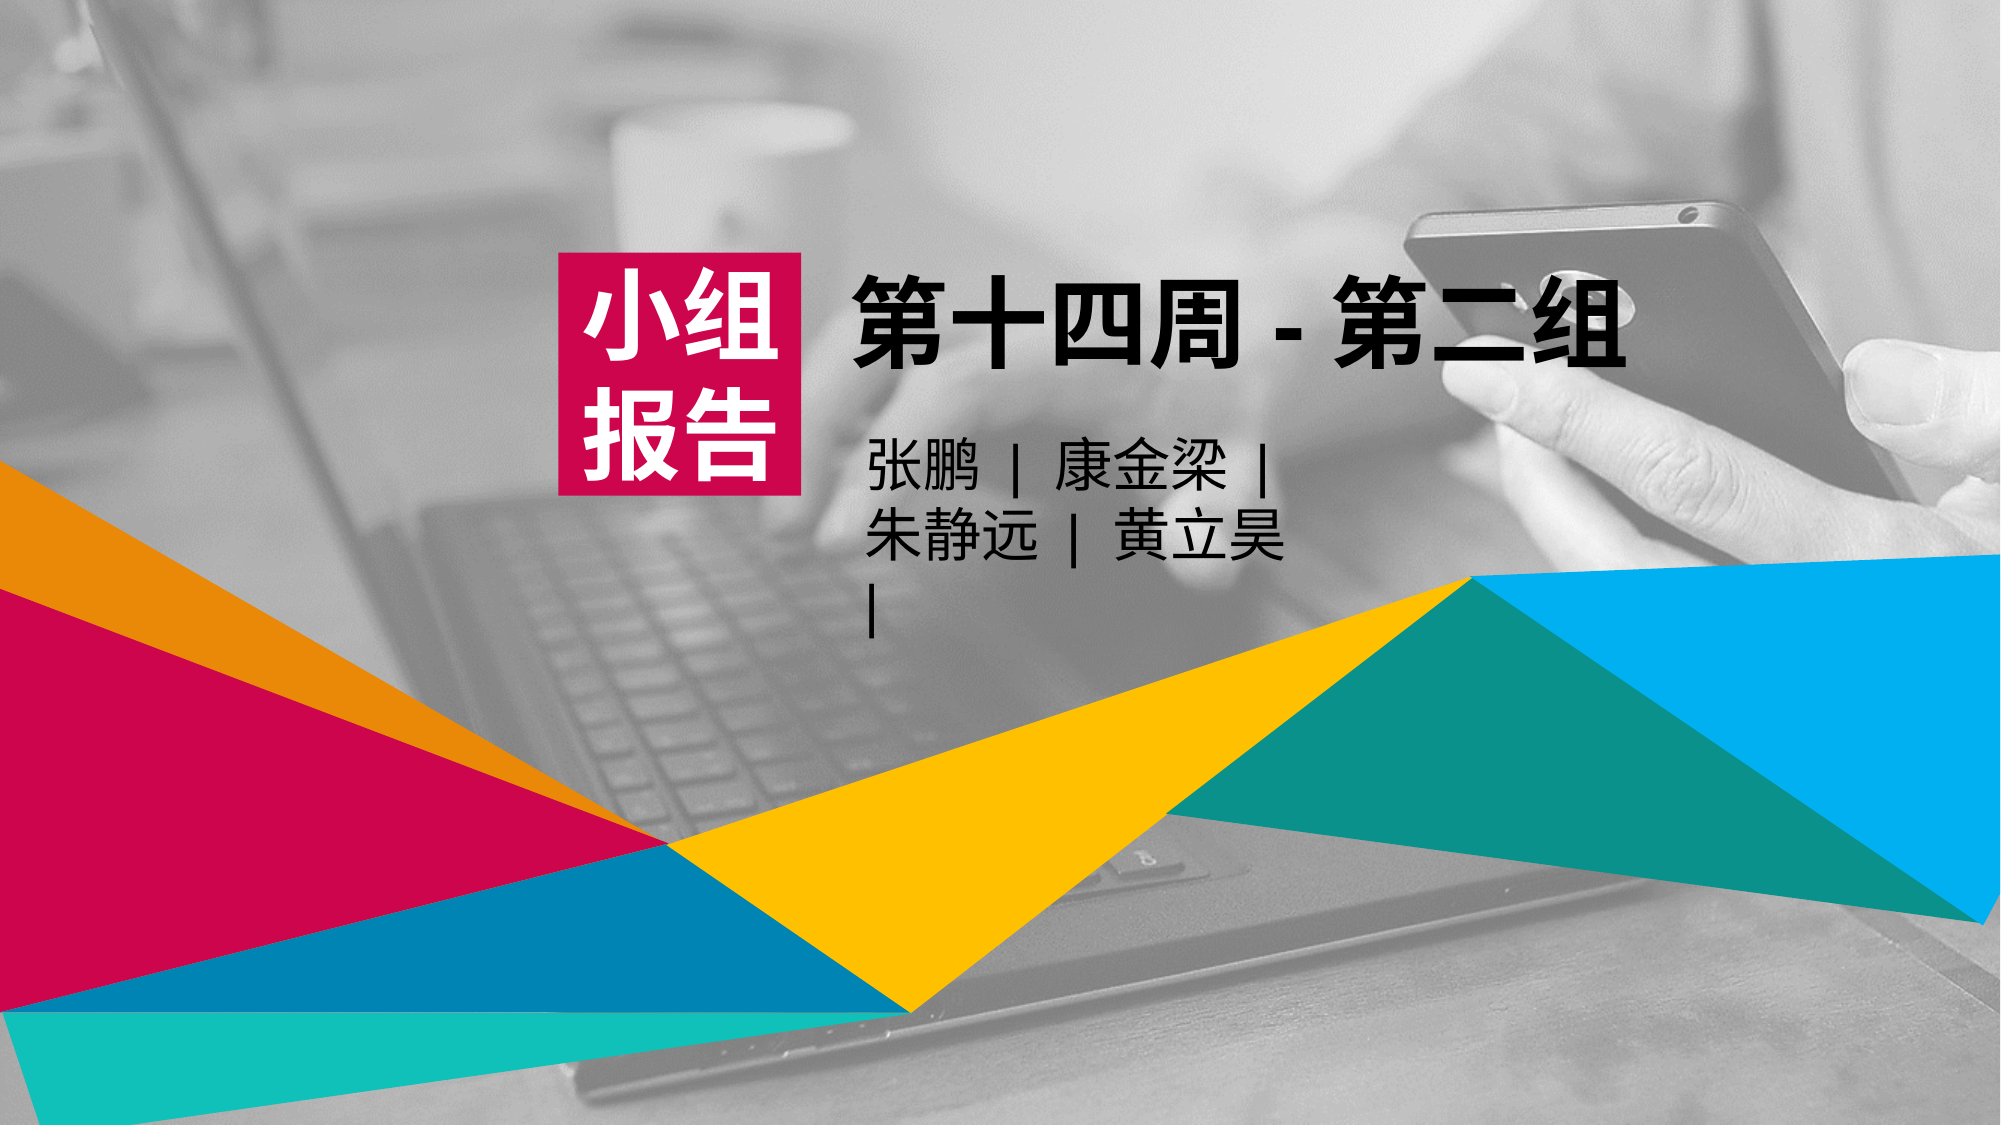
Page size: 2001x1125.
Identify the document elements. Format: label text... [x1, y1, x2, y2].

text_box 张鹏 | 康金梁 | 朱静远 | 黄立昊| [850, 420, 1315, 646]
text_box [558, 244, 810, 503]
text_box 第十四周-第二组 [833, 252, 1712, 388]
